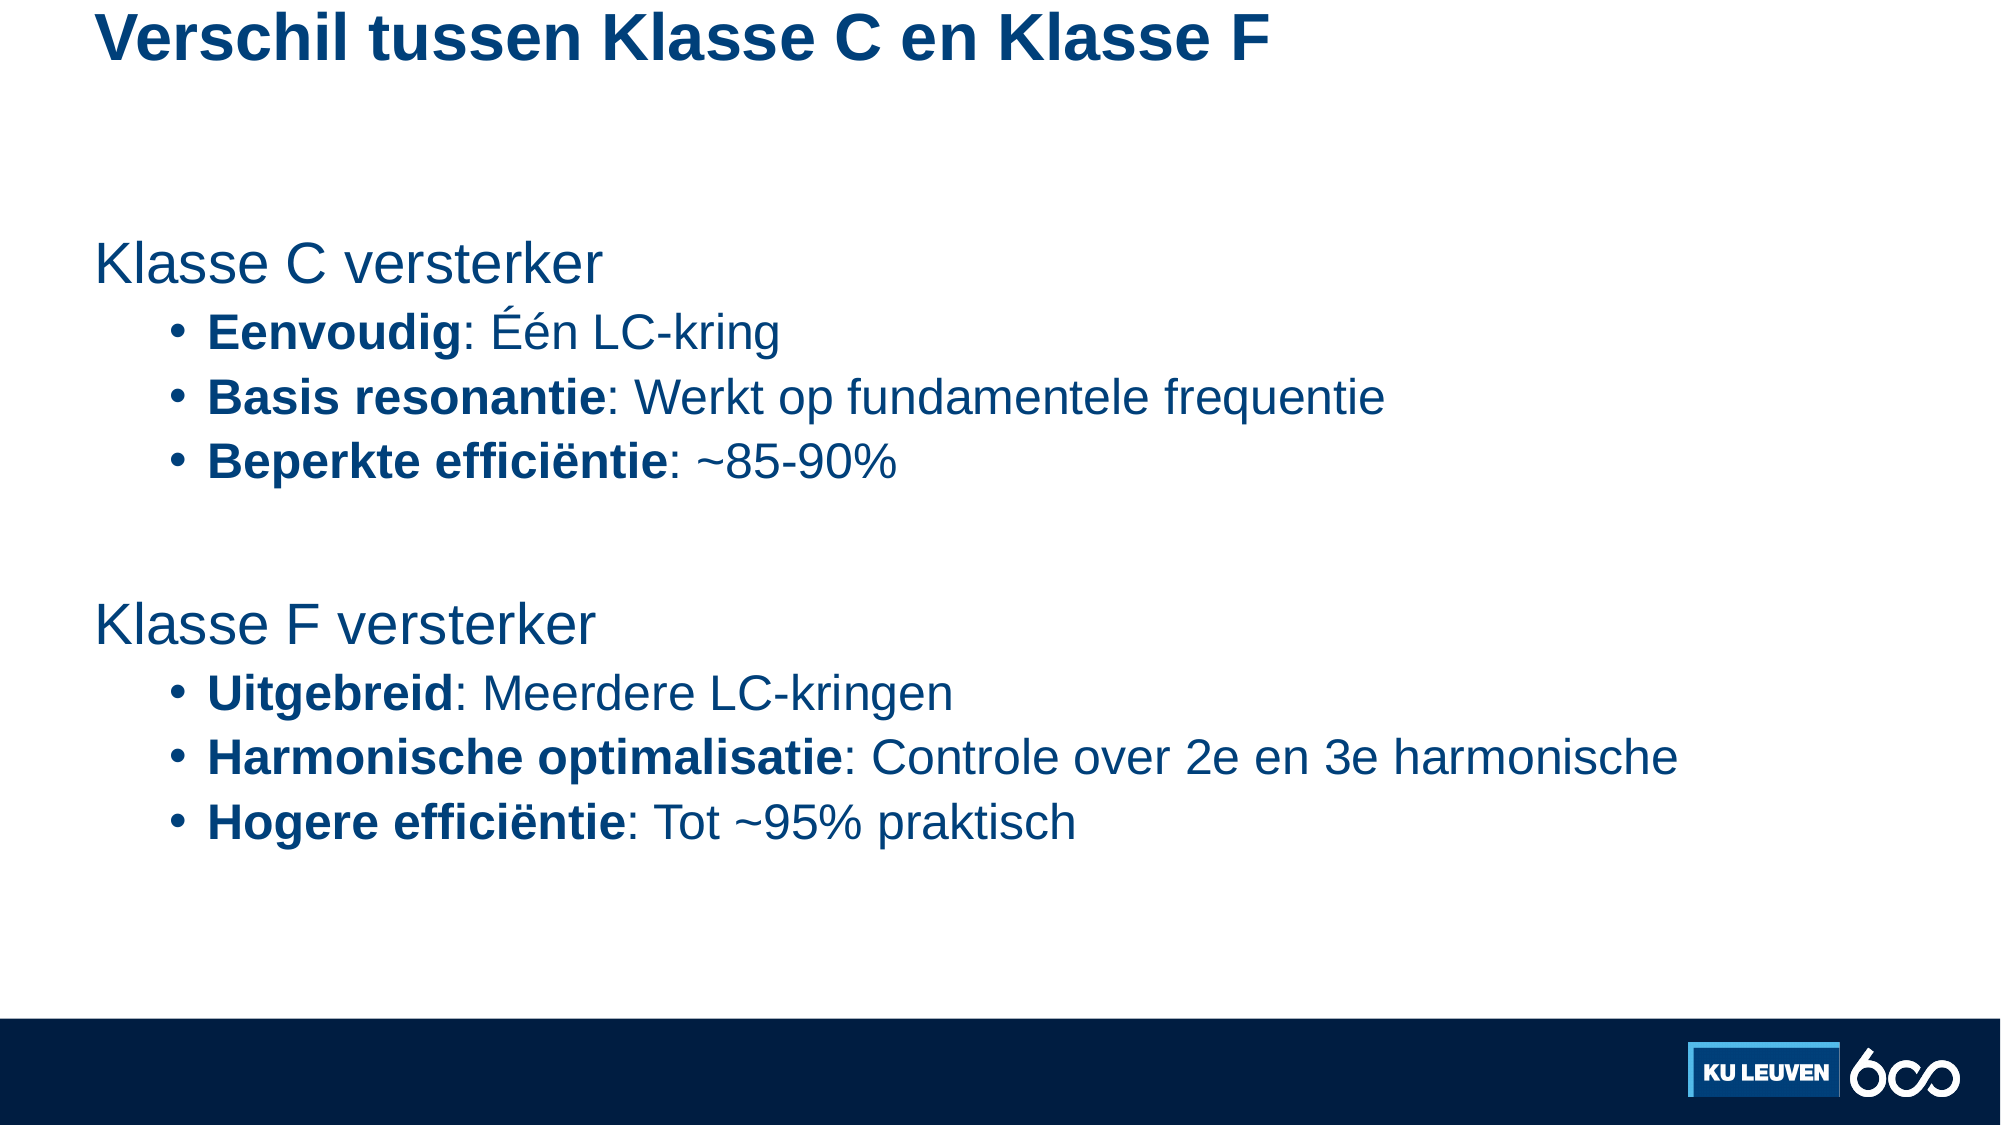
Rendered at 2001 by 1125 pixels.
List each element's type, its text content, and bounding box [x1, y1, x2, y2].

list Klasse C versterker Eenvoudig: Één LC-kring Basis resonantie: Werkt op fundamentele frequentie Beperkte efficiëntie: ~85-90% Klasse F versterker Uitgebreid: Meerdere LC-kringen Harmonische optimalisatie: Controle over 2e en 3e harmonische Hogere efficiëntie: Tot ~95% praktisch [94, 142, 1900, 851]
title Verschil tussen Klasse C en Klasse F [94, 2, 1906, 110]
picture [1688, 1042, 1960, 1097]
